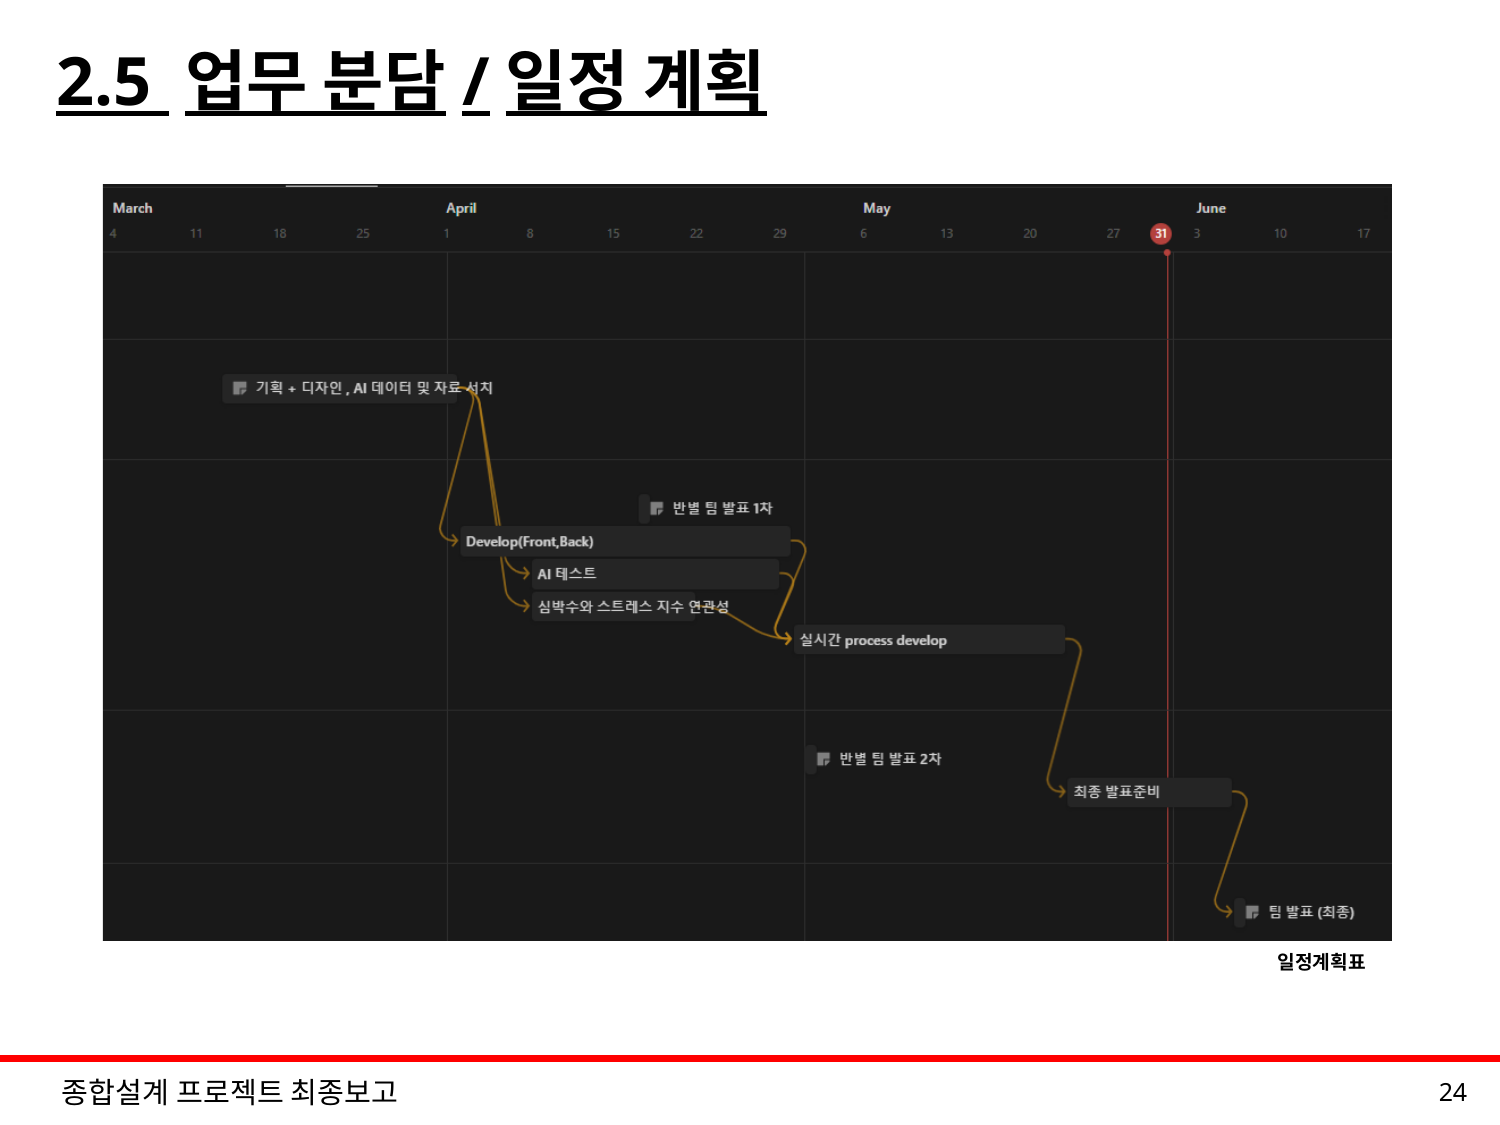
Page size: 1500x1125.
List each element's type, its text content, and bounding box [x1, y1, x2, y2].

list 일정계획표 [1262, 940, 1500, 982]
picture [102, 184, 1393, 942]
title 2.5 업무 분담/일정 계획 [41, 32, 1459, 126]
